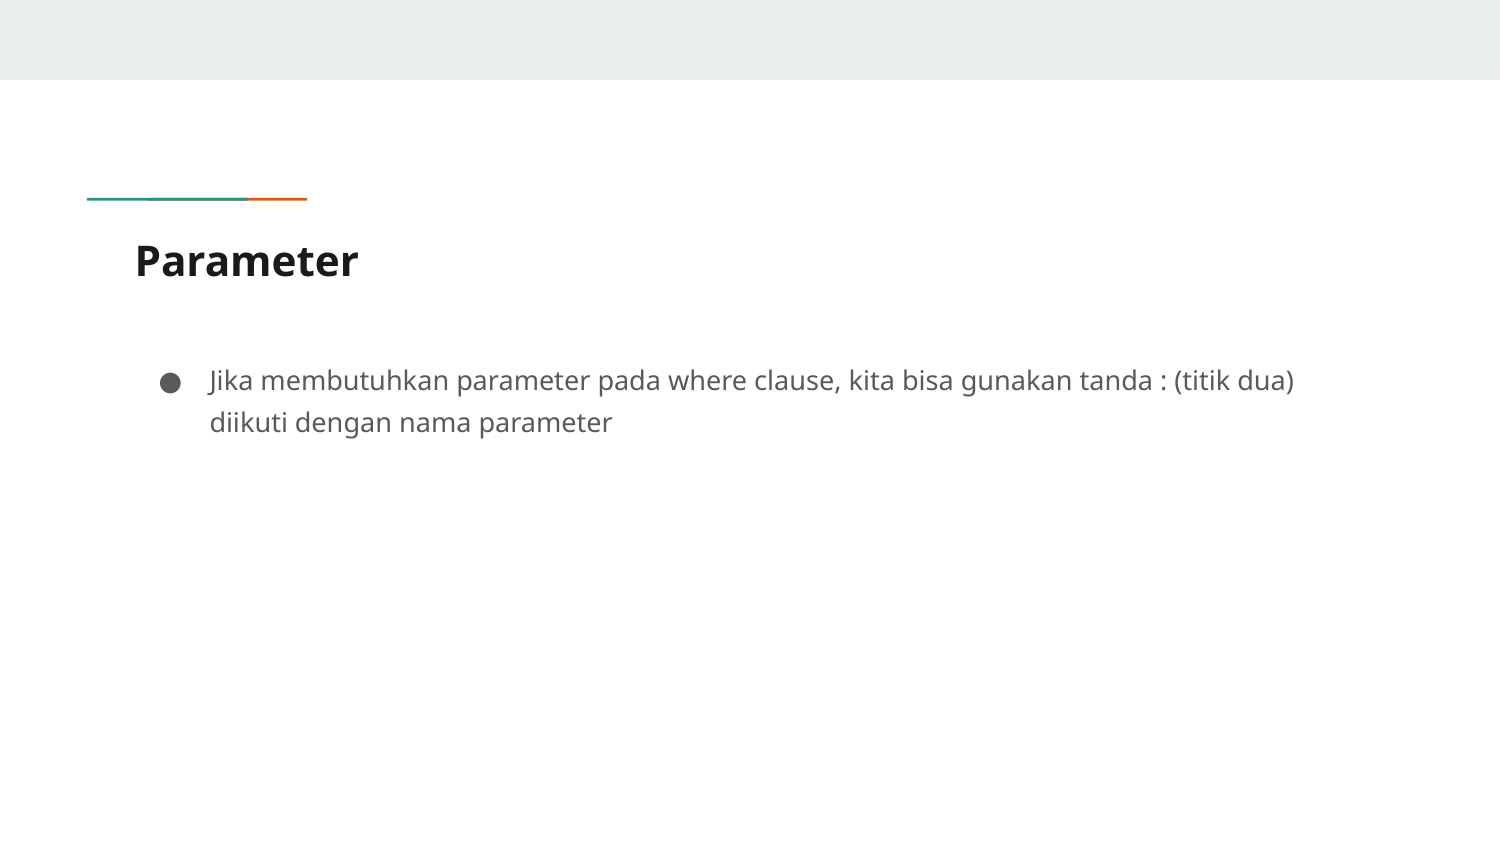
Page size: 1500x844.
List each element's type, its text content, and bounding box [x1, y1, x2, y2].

list Jika membutuhkan parameter pada where clause, kita bisa gunakan tanda : (titik dua) diikuti dengan nama parameter [119, 341, 1381, 712]
title Parameter [119, 216, 1381, 305]
